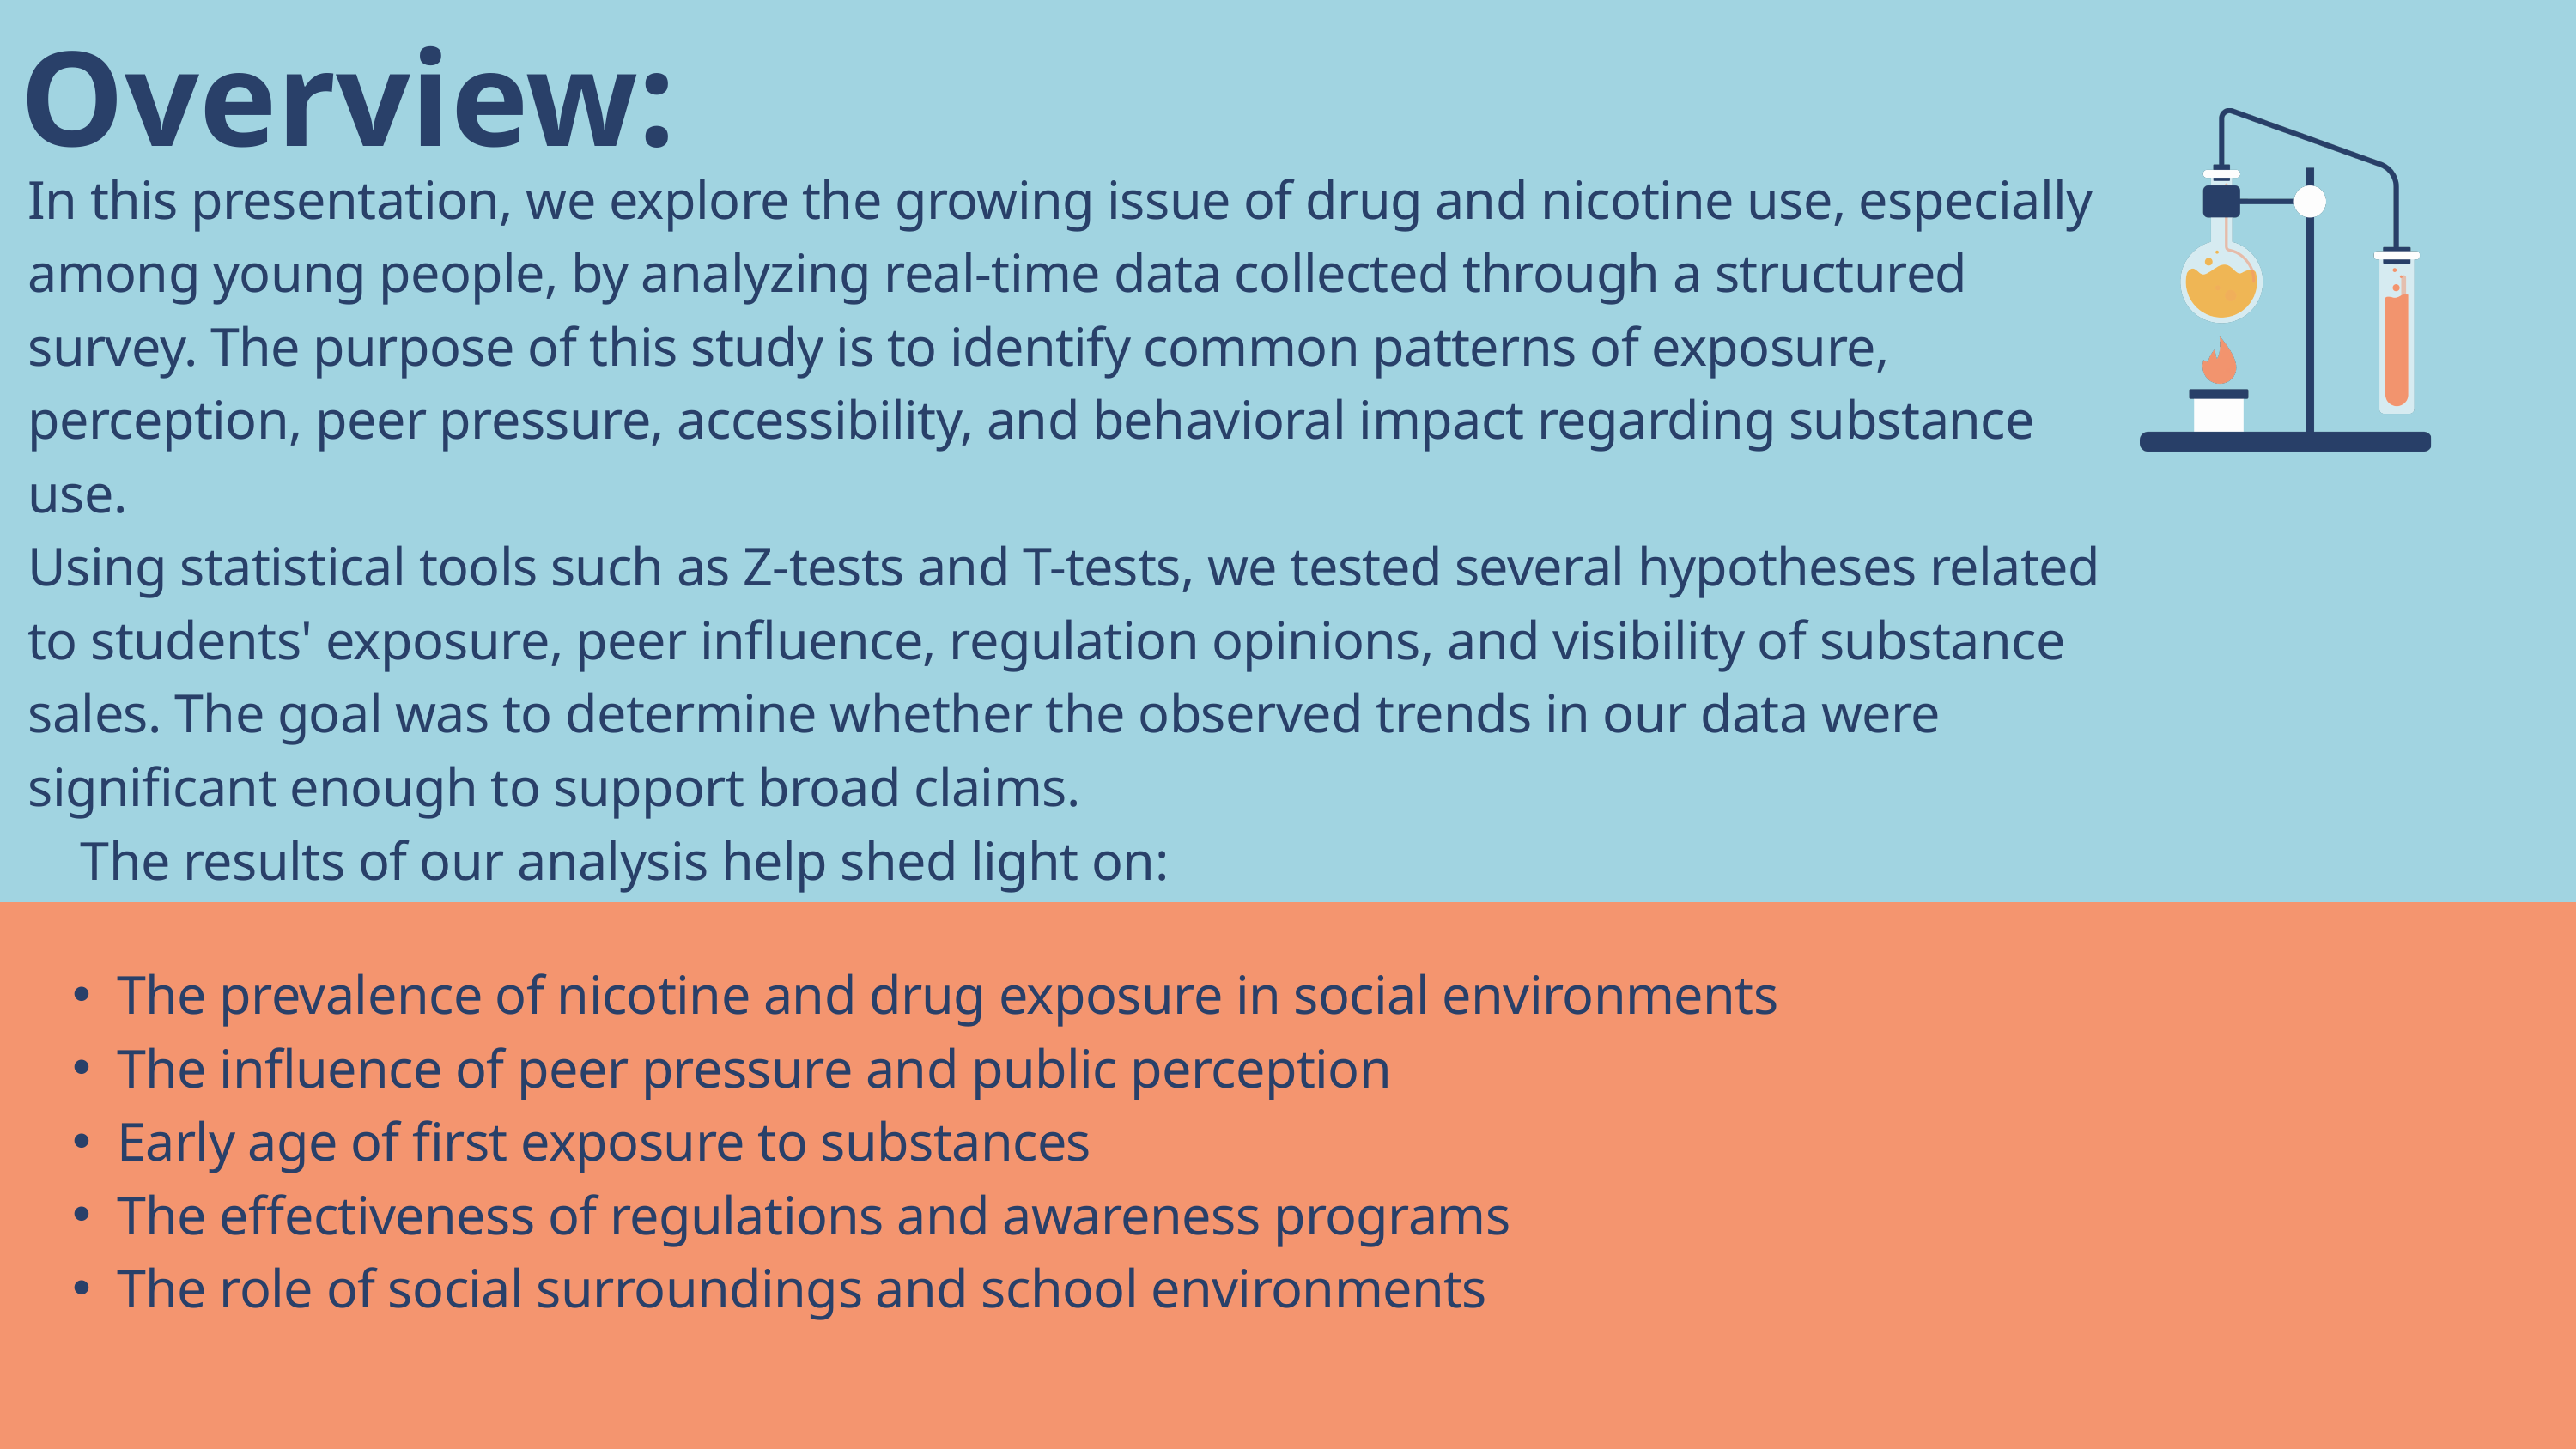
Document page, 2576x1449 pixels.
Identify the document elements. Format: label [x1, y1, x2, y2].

text_box [0, 901, 2576, 1449]
text_box [0, 0, 2576, 899]
